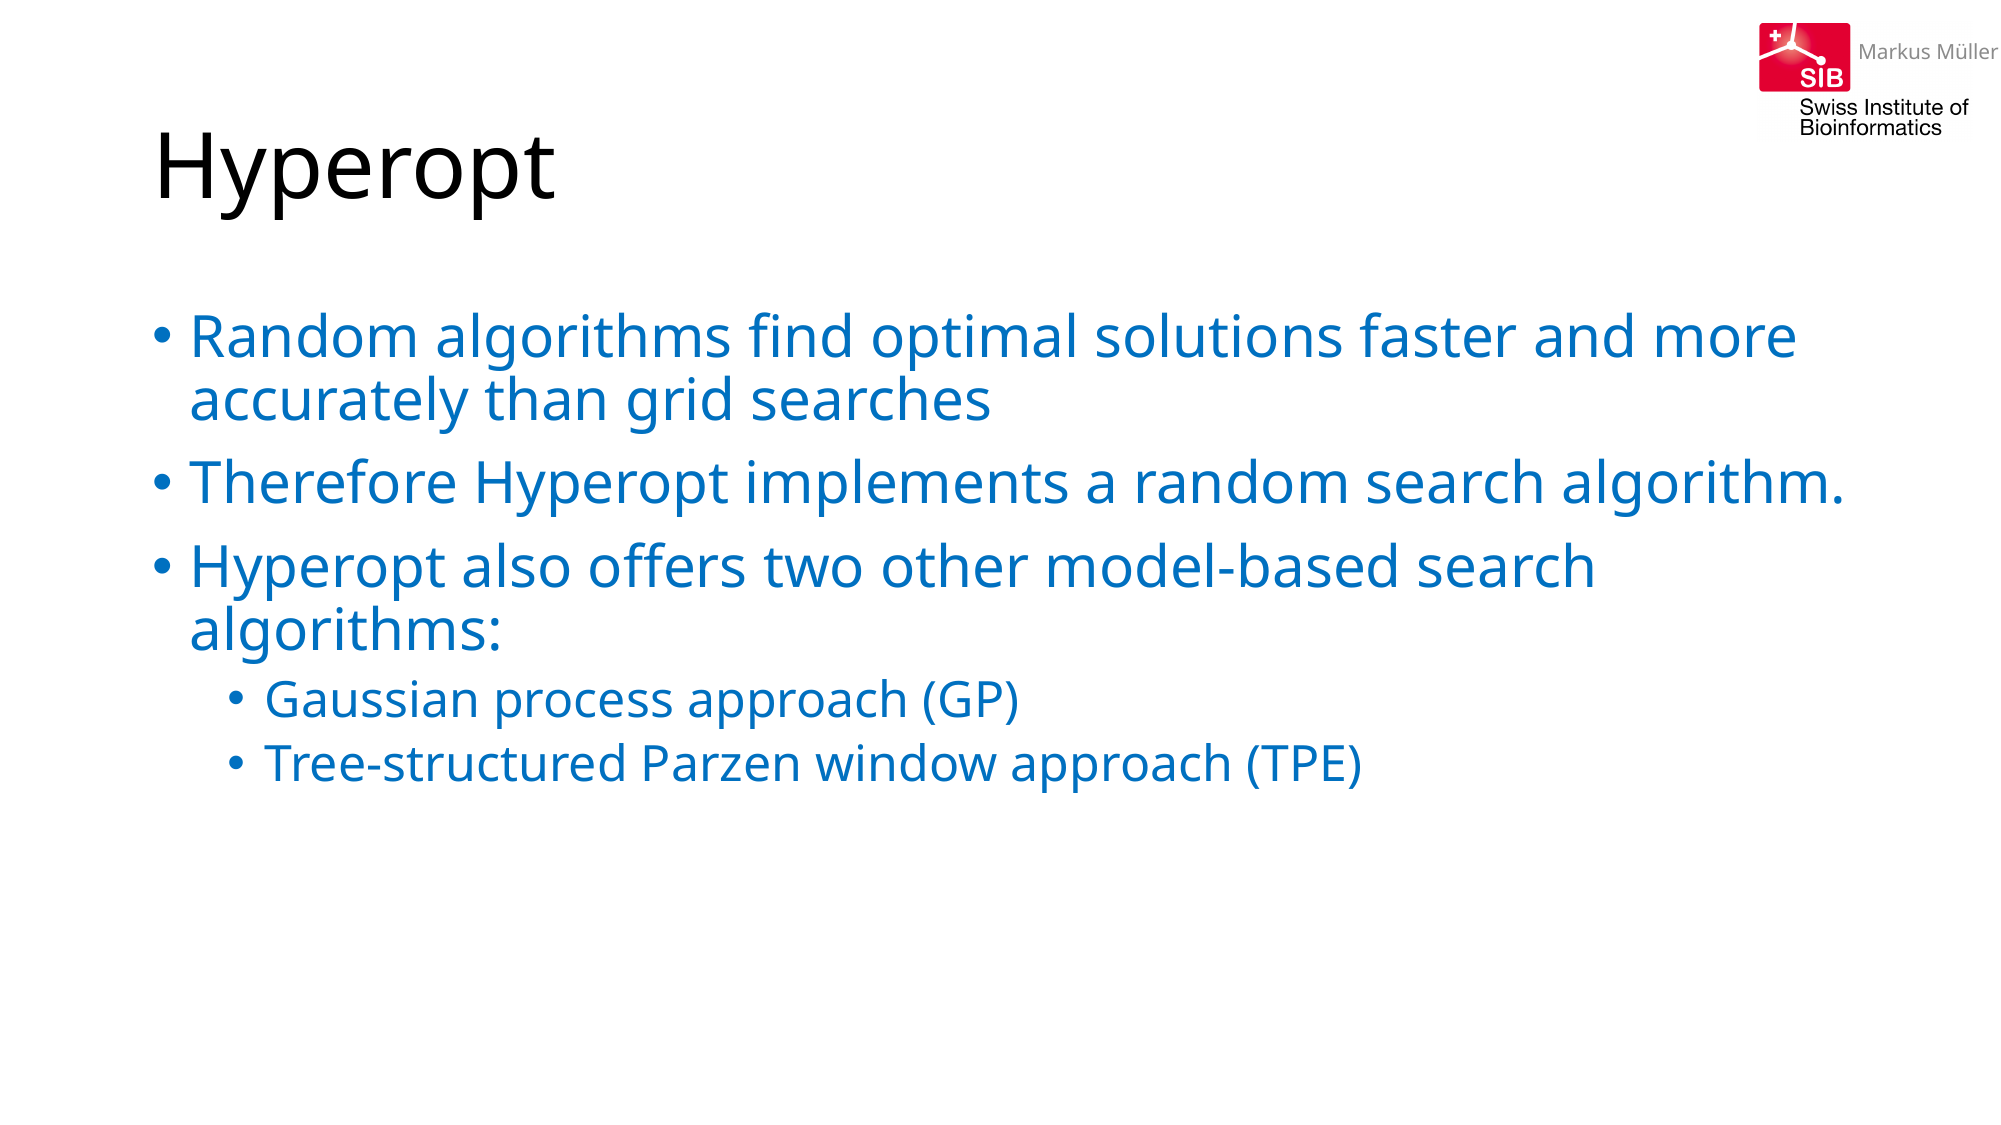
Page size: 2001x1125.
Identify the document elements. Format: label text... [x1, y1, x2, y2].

title Hyperopt [137, 59, 1863, 278]
picture [1757, 20, 1974, 142]
text_box Markus Müller [1974, 21, 2000, 81]
list Random algorithms find optimal solutions faster and more accurately than grid searches Therefore Hyperopt implements a random search algorithm. Hyperopt also offers two other model-based search algorithms: Gaussian process approach (GP) Tree-structured Parzen window approach (TPE) [137, 299, 1863, 1014]
